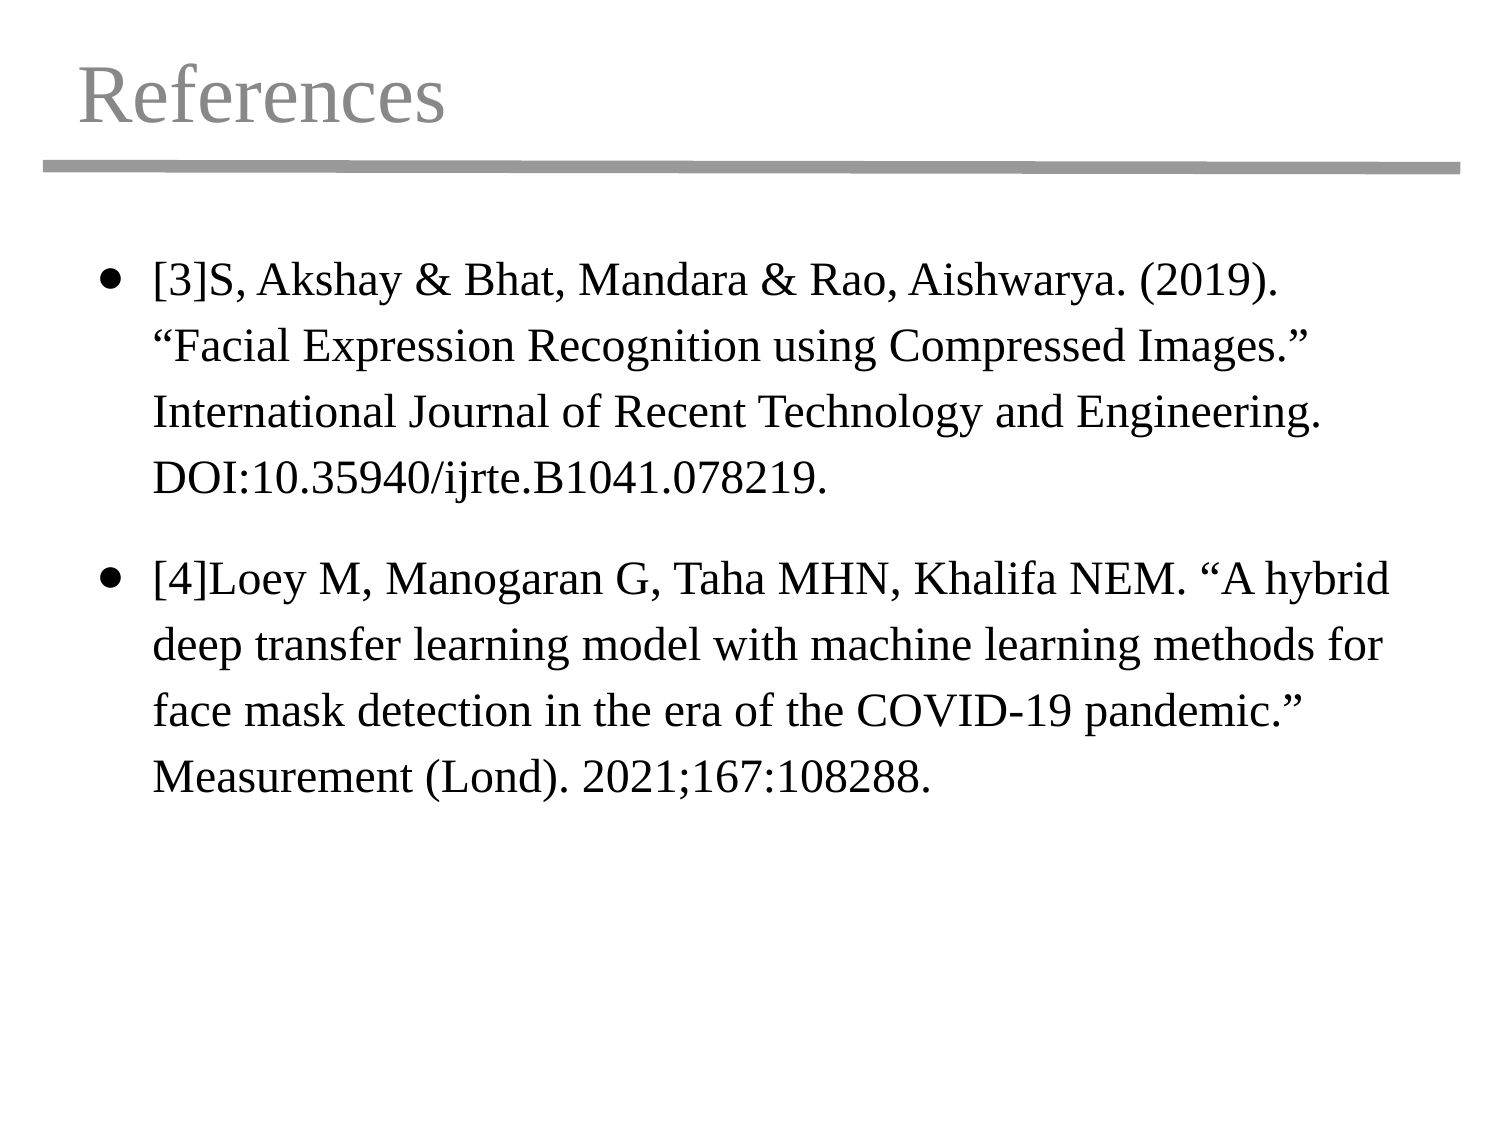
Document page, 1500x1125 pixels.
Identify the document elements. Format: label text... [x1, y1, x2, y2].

title References [62, 0, 988, 161]
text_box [42, 165, 1461, 169]
title References [62, 177, 988, 183]
text_box [3]S, Akshay & Bhat, Mandara & Rao, Aishwarya. (2019). “Facial Expression Recognition using Compressed Images.” International Journal of Recent Technology and Engineering. DOI:10.35940/ijrte.B1041.078219. [4]Loey M, Manogaran G, Taha MHN, Khalifa NEM. “A hybrid deep transfer learning model with machine learning methods for face mask detection in the era of the COVID-19 pandemic.” Measurement (Lond). 2021;167:108288. [62, 224, 1436, 817]
